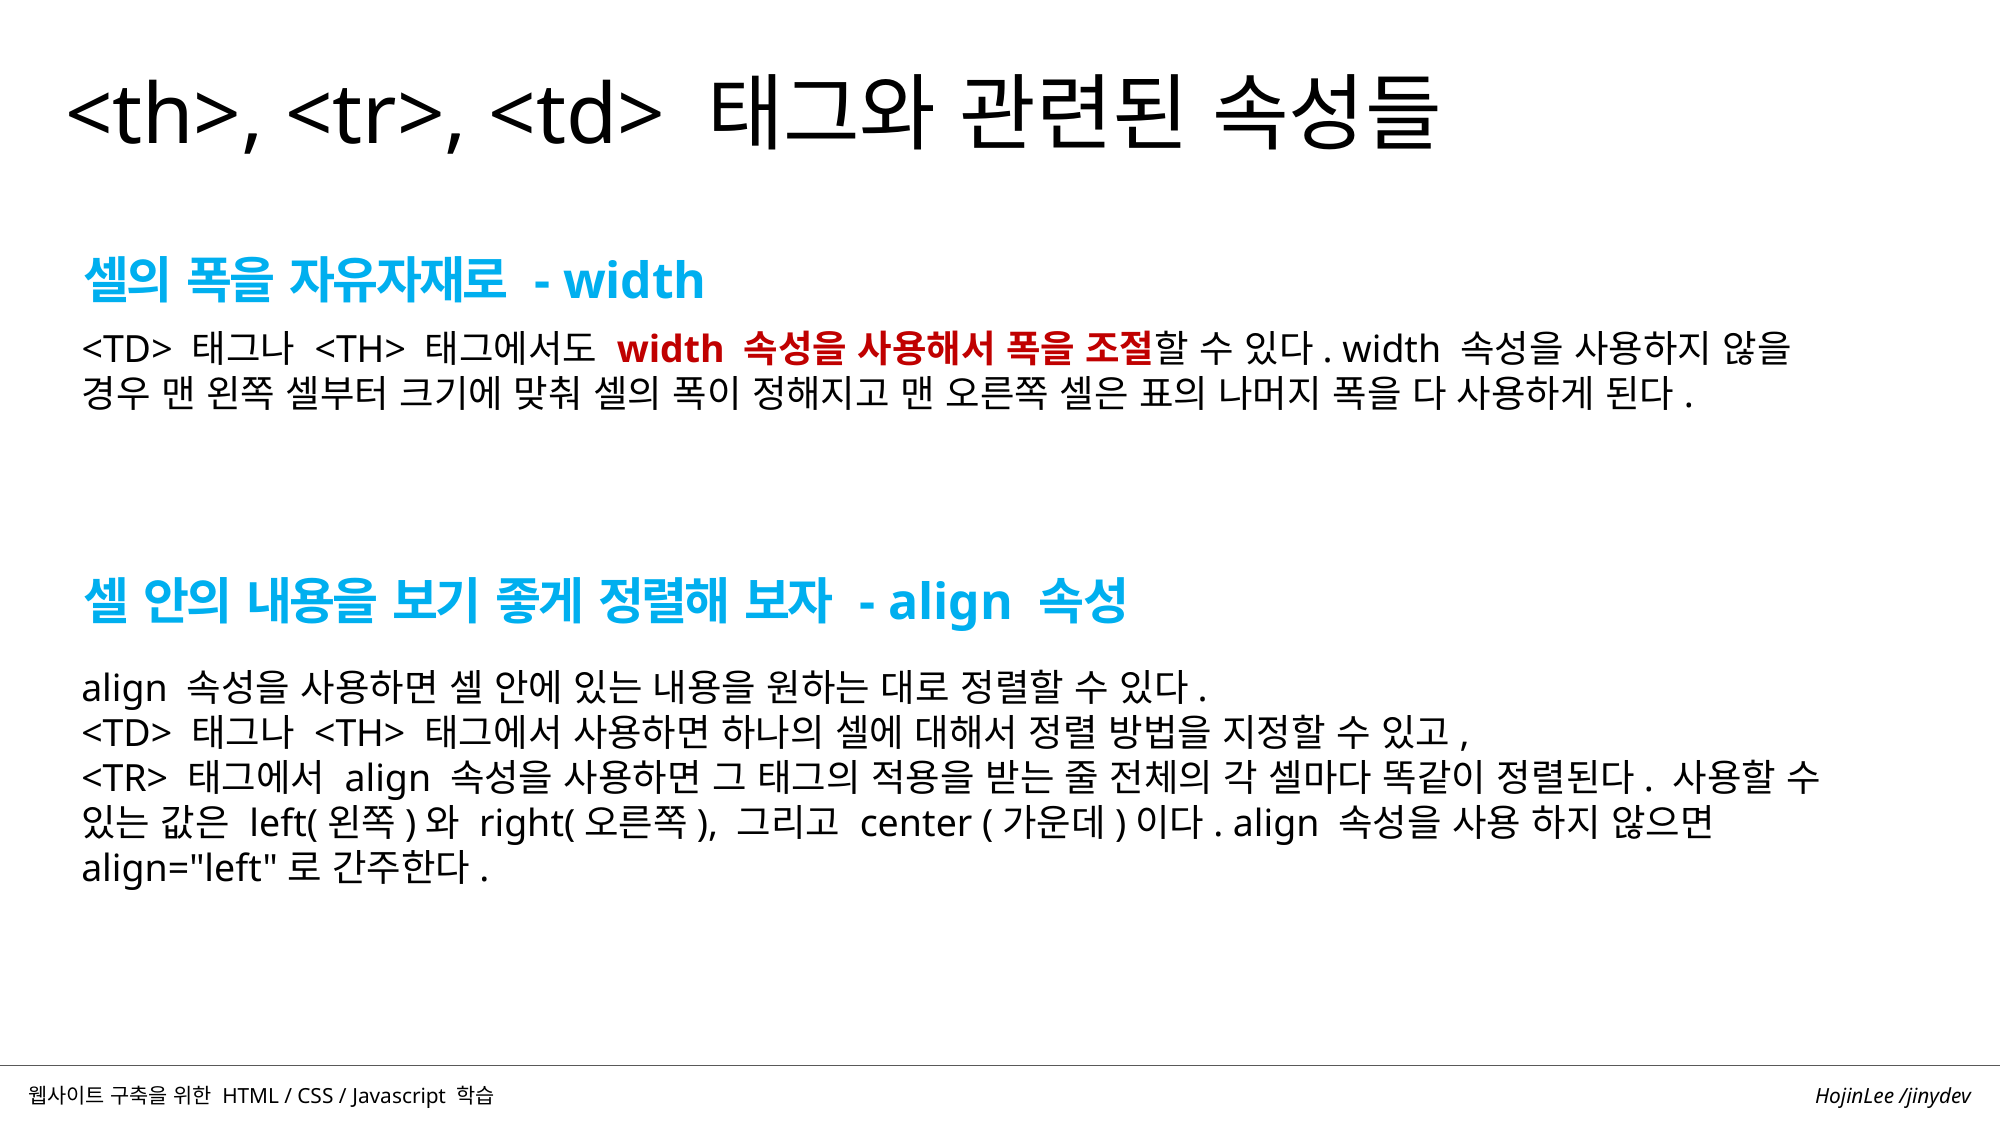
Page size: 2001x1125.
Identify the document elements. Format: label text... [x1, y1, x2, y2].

text_box 셀의 폭을 자유자재로 - width [66, 241, 1076, 317]
text_box <TD> 태그나 <TH> 태그에서도 width 속성을 사용해서 폭을 조절할 수 있다. width 속성을 사용하지 않을 경우 맨 왼쪽 셀부터 크기에 맞춰 셀의 폭이 정해지고 맨 오른쪽 셀은 표의 나머지 폭을 다 사용하게 된다. [66, 317, 1820, 422]
text_box 웹사이트 구축을 위한 HTML / CSS / Javascript 학습 [14, 1074, 647, 1115]
text_box 셀 안의 내용을 보기 좋게 정렬해 보자 - align 속성 [66, 562, 1238, 638]
text_box <th>, <tr>, <td> 태그와 관련된 속성들 [50, 52, 1558, 168]
text_box HojinLee /jinydev [1522, 1074, 1986, 1115]
text_box align 속성을 사용하면 셀 안에 있는 내용을 원하는 대로 정렬할 수 있다. <TD> 태그나 <TH> 태그에서 사용하면 하나의 셀에 대해서 정렬 방법을 지정할 수 있고, <TR> 태그에서 align 속성을 사용하면 그 태그의 적용을 받는 줄 전체의 각 셀마다 똑같이 정렬된다. 사용할 수 있는 값은 left(왼쪽)와 right(오른쪽), 그리고 center (가운데)이다. align 속성을 사용 하지 않으면 align="left"로 간주한다. [66, 656, 1855, 896]
